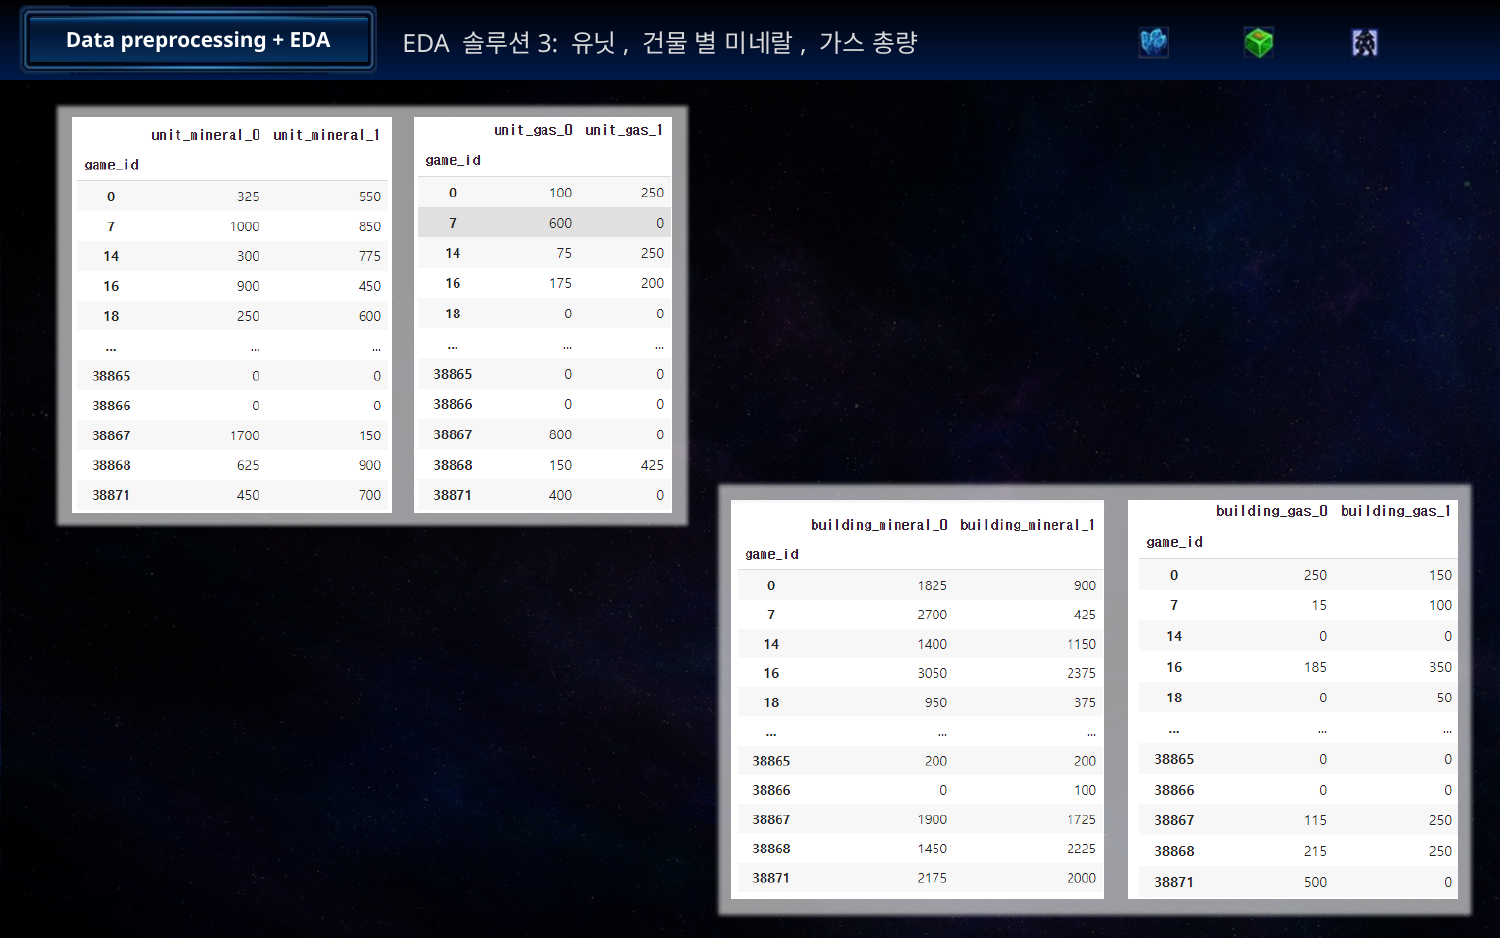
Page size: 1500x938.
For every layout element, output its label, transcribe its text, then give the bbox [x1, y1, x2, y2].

picture [17, 3, 379, 76]
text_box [52, 102, 692, 529]
picture [1136, 24, 1384, 60]
text_box EDA 솔루션3: 유닛, 건물 별 미네랄, 가스 총량 [387, 19, 933, 65]
picture [0, 80, 1500, 938]
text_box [714, 480, 1475, 918]
